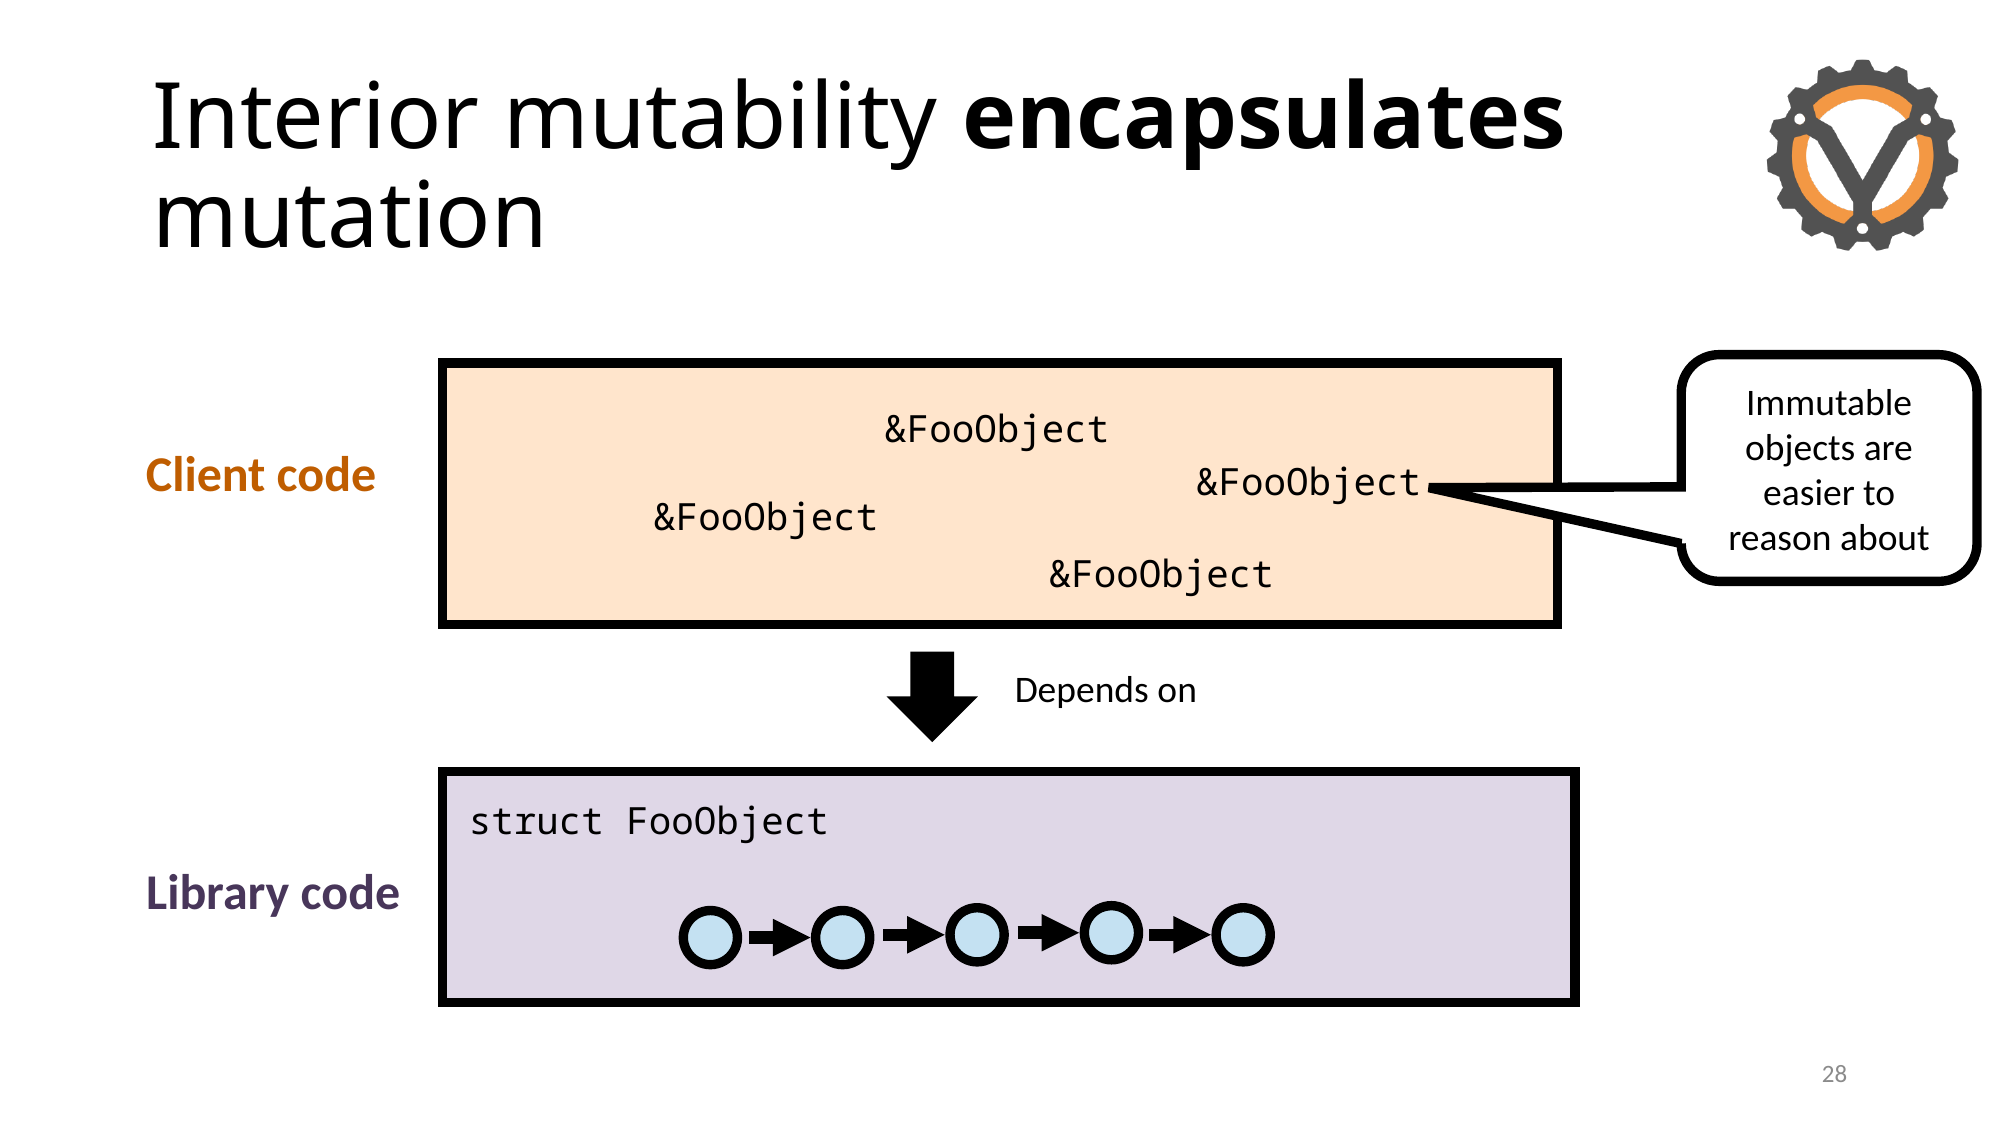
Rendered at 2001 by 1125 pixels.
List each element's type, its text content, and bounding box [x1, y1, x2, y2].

text_box [1215, 906, 1272, 963]
slide_number 28 [1412, 1042, 1863, 1103]
text_box [442, 770, 1576, 1004]
text_box [814, 909, 871, 966]
text_box [948, 906, 1006, 963]
text_box &FooObject [869, 398, 1264, 458]
picture [1766, 59, 1959, 252]
text_box &FooObject [1181, 450, 1575, 511]
title Interior mutability encapsulates mutation [137, 59, 1751, 278]
text_box Client code [131, 433, 425, 509]
text_box [895, 655, 970, 737]
text_box [1083, 904, 1140, 961]
text_box [442, 362, 1558, 626]
text_box &FooObject [638, 485, 1033, 546]
text_box Library code [131, 852, 425, 928]
text_box [682, 909, 739, 966]
text_box Immutable objects are easier to reason about [1428, 353, 1979, 583]
text_box &FooObject [1034, 542, 1429, 602]
text_box struct FooObject [454, 789, 848, 850]
text_box Depends on [999, 658, 1355, 718]
